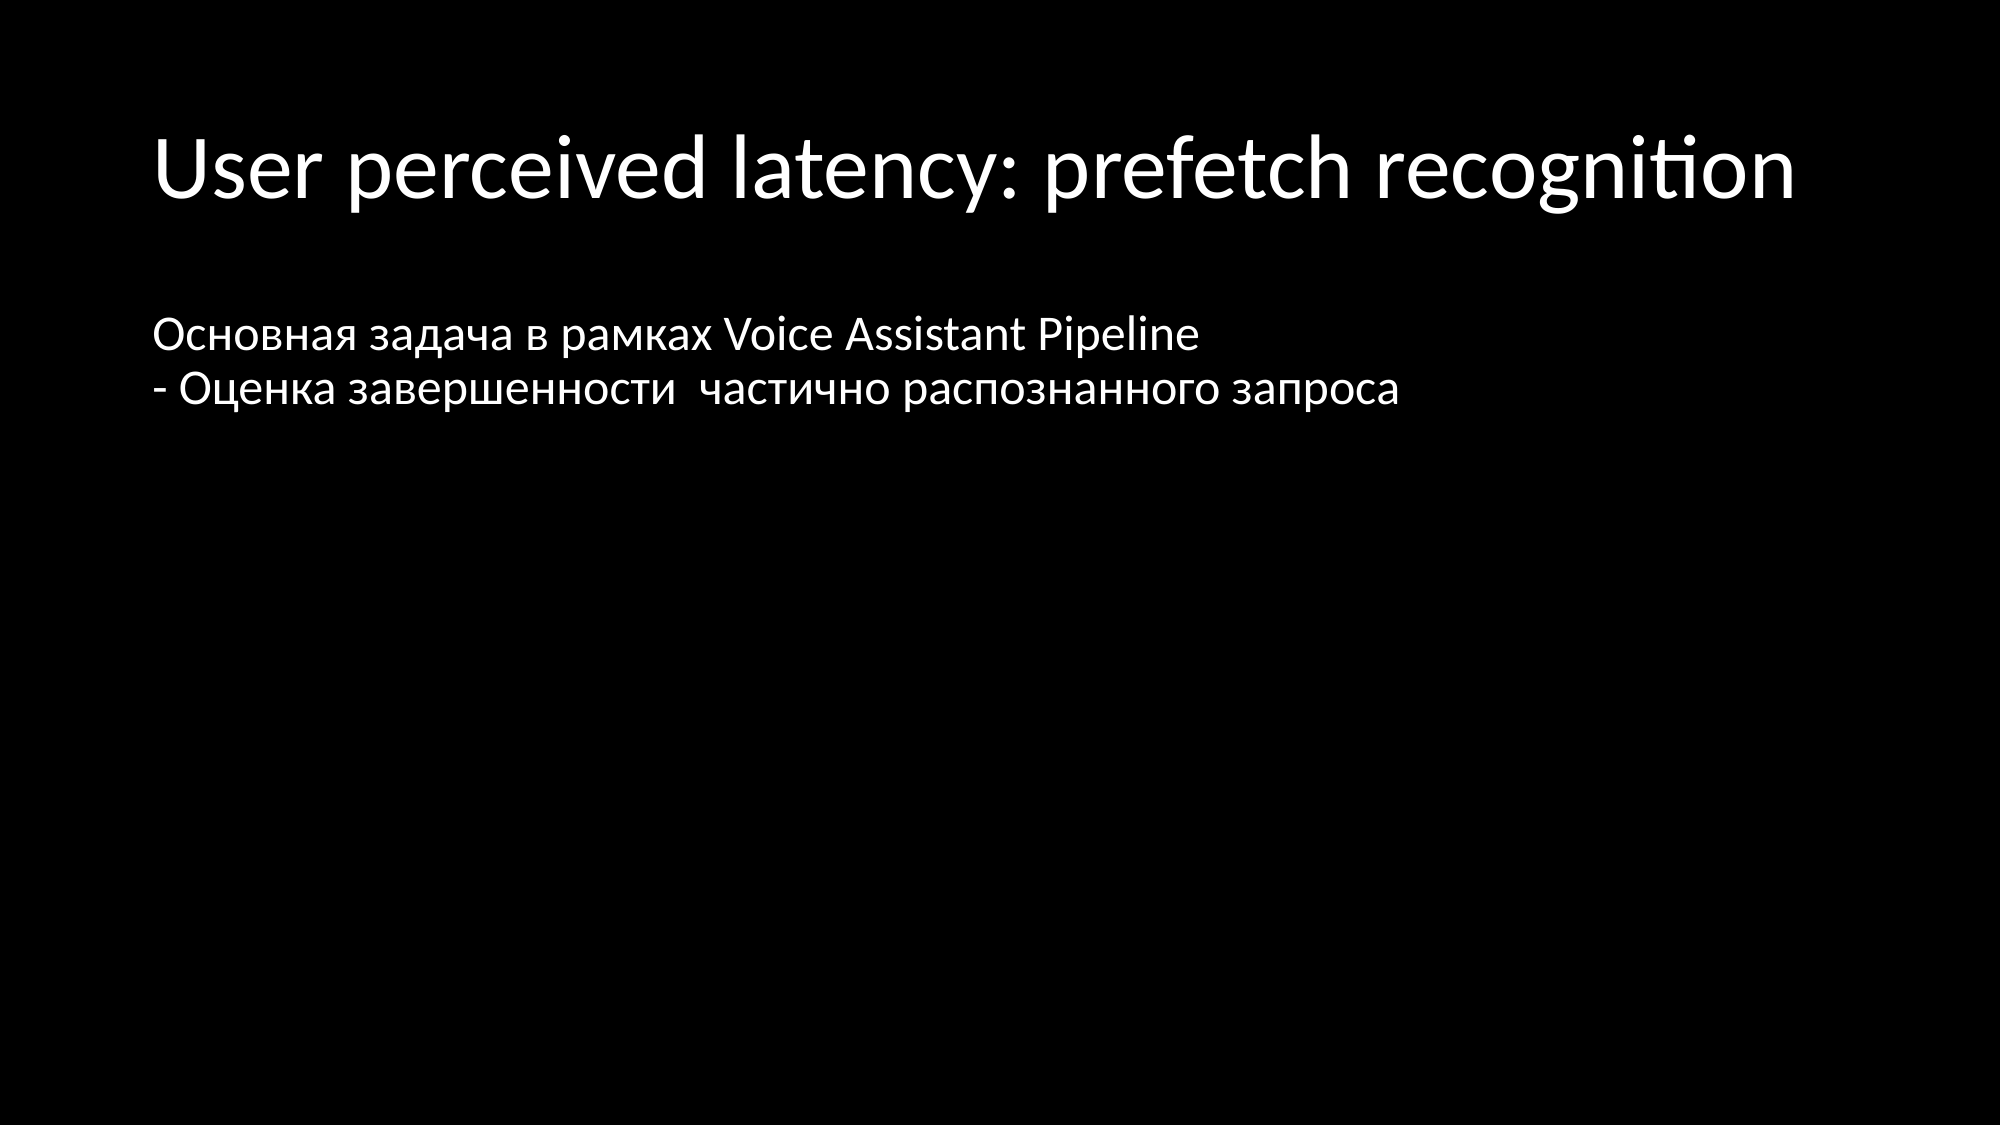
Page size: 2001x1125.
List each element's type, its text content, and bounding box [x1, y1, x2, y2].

list Основная задача в рамках Voice Assistant Pipeline - Оценка завершенности частично распознанного запроса [137, 299, 1863, 492]
text_box User perceived latency: prefetch recognition [137, 59, 1863, 278]
